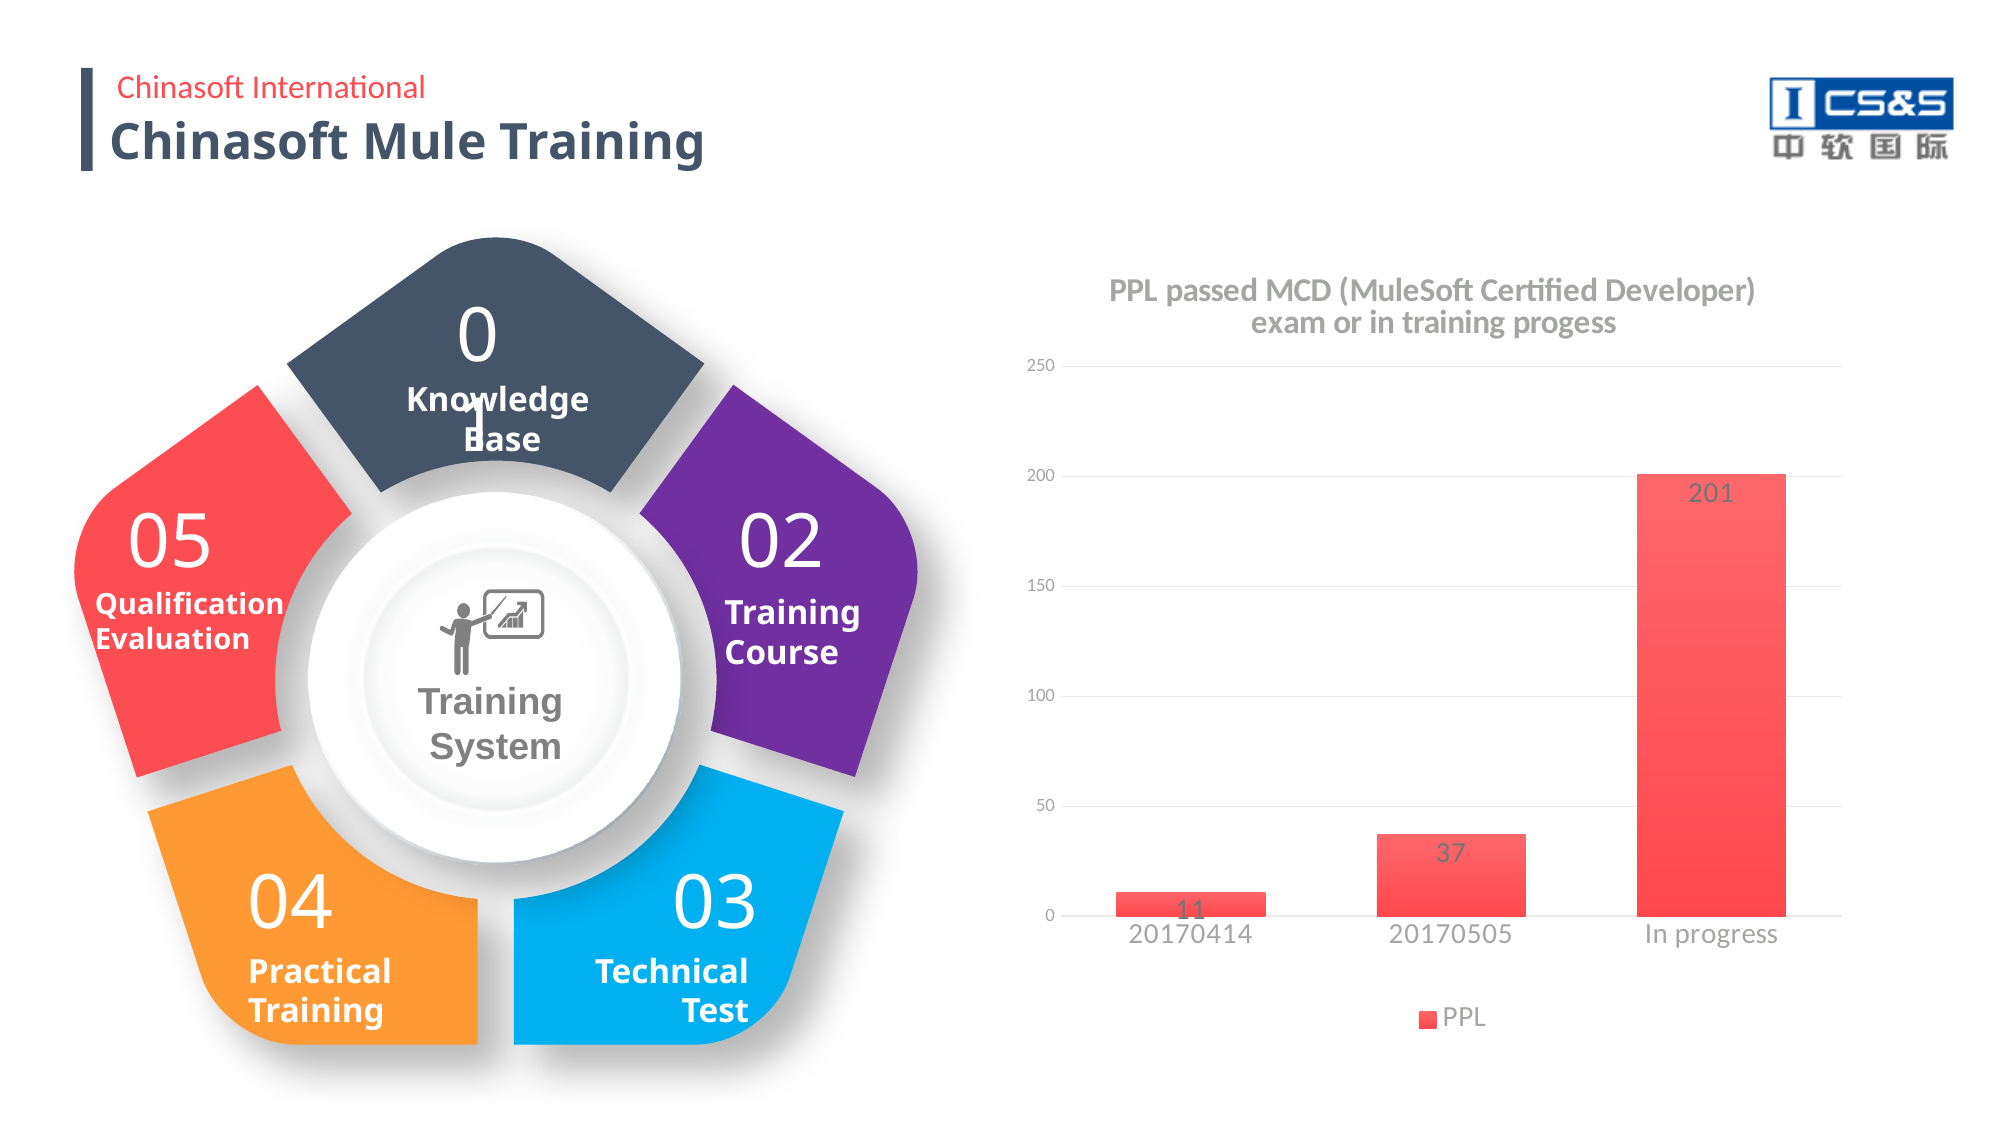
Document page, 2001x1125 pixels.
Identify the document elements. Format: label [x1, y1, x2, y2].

chart [1004, 262, 1875, 1045]
text_box [81, 57, 1873, 177]
text_box [66, 231, 926, 1045]
picture [1767, 59, 1958, 177]
